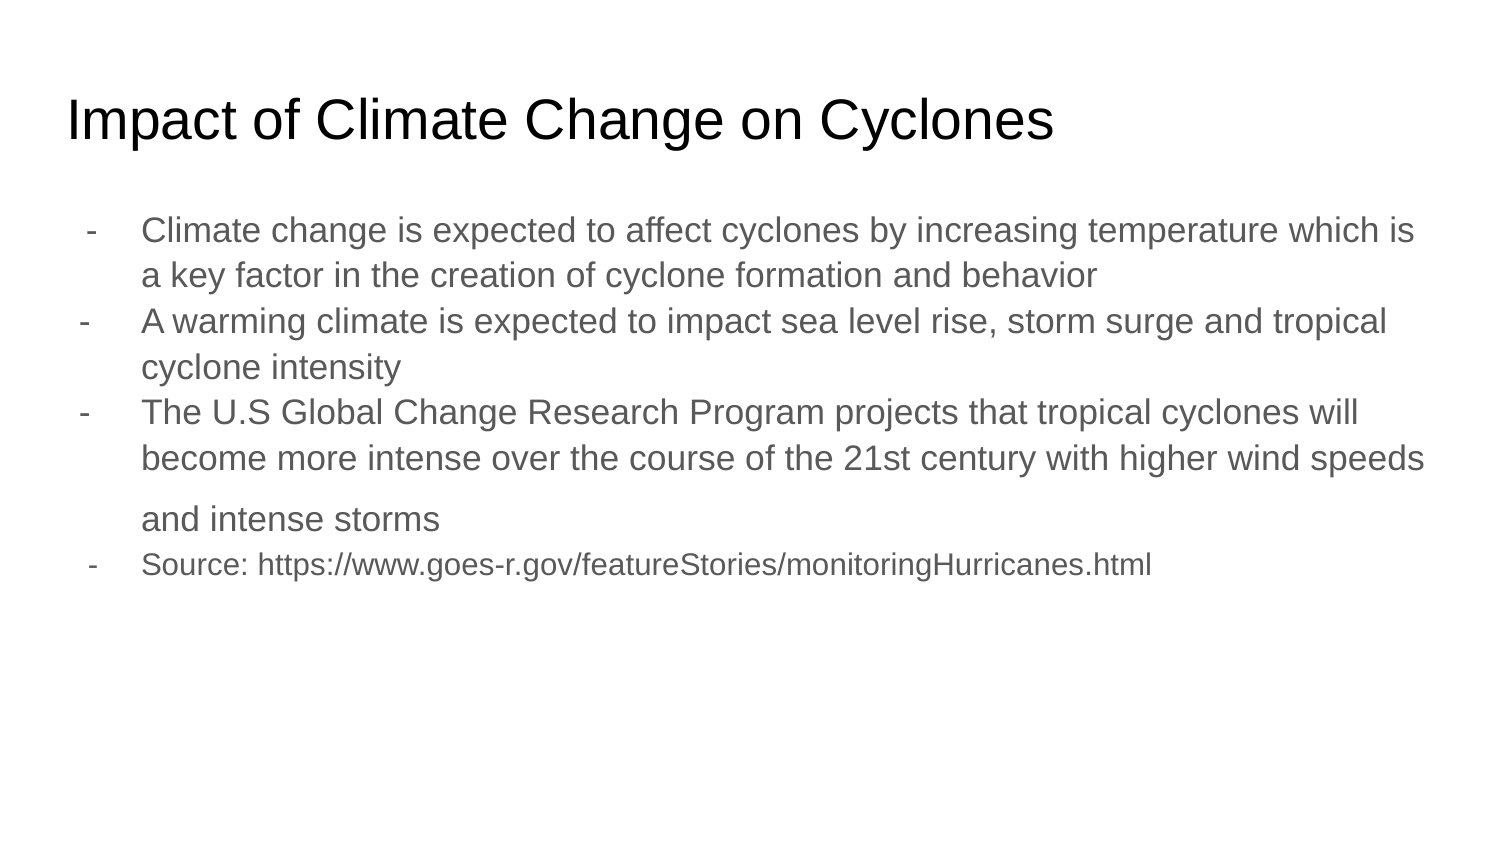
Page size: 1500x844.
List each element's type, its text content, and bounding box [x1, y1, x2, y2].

title Impact of Climate Change on Cyclones [51, 72, 1449, 167]
list Climate change is expected to affect cyclones by increasing temperature which is a key factor in the creation of cyclone formation and behavior A warming climate is expected to impact sea level rise, storm surge and tropical cyclone intensity The U.S Global Change Research Program projects that tropical cyclones will become more intense over the course of the 21st century with higher wind speeds and intense storms Source: https://www.goes-r.gov/featureStories/monitoringHurricanes.html [51, 189, 1449, 750]
